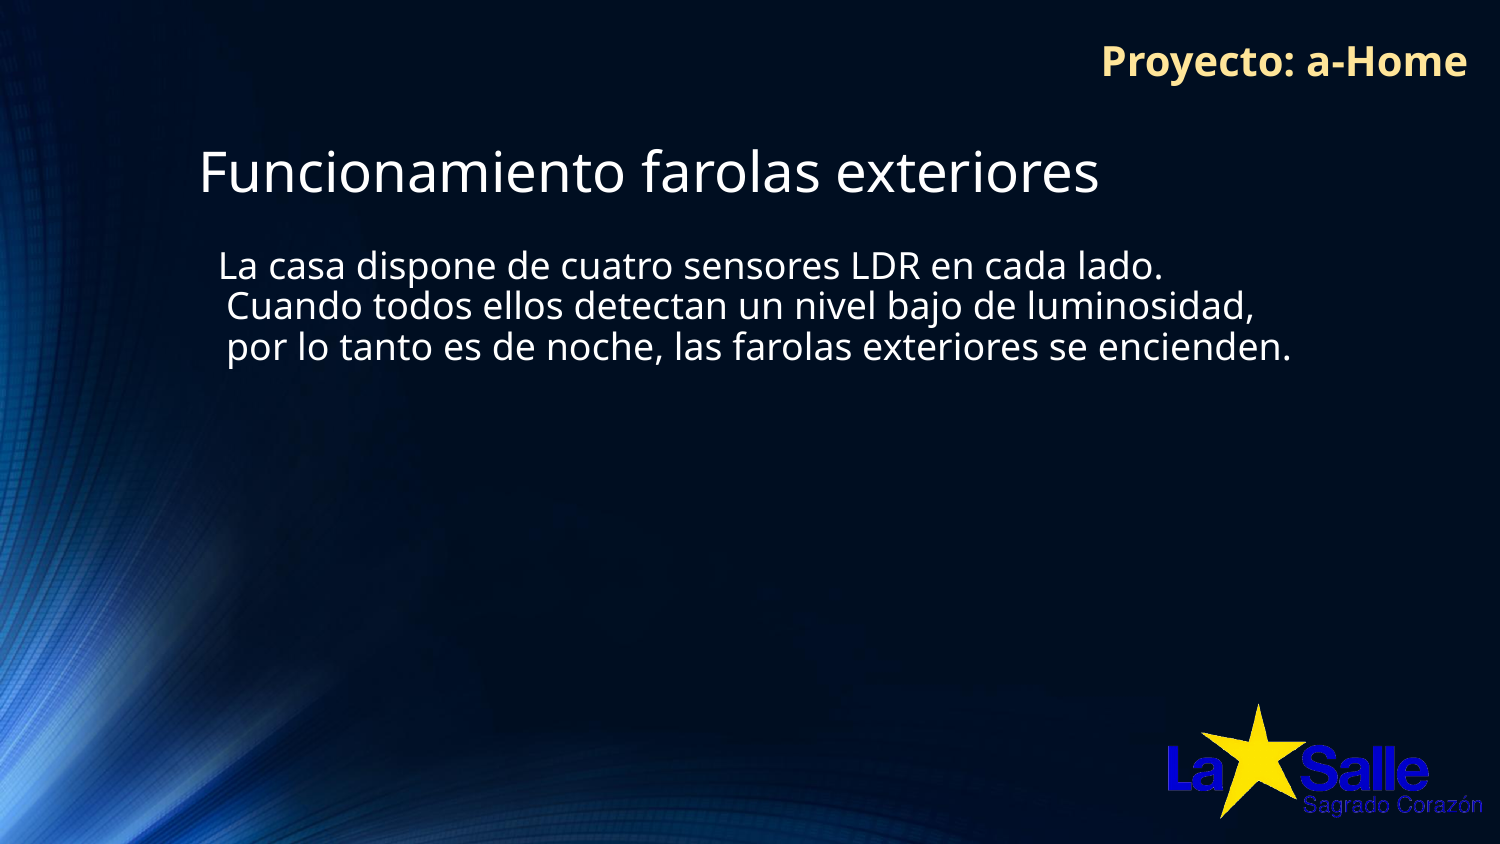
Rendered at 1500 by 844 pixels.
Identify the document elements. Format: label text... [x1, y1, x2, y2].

list La casa dispone de cuatro sensores LDR en cada lado. Cuando todos ellos detectan un nivel bajo de luminosidad, por lo tanto es de noche, las farolas exteriores se encienden. [187, 235, 1313, 742]
text_box Proyecto: a-Home [1085, 12, 1489, 79]
title Funcionamiento farolas exteriores [187, 46, 1313, 216]
picture [0, 0, 1500, 844]
